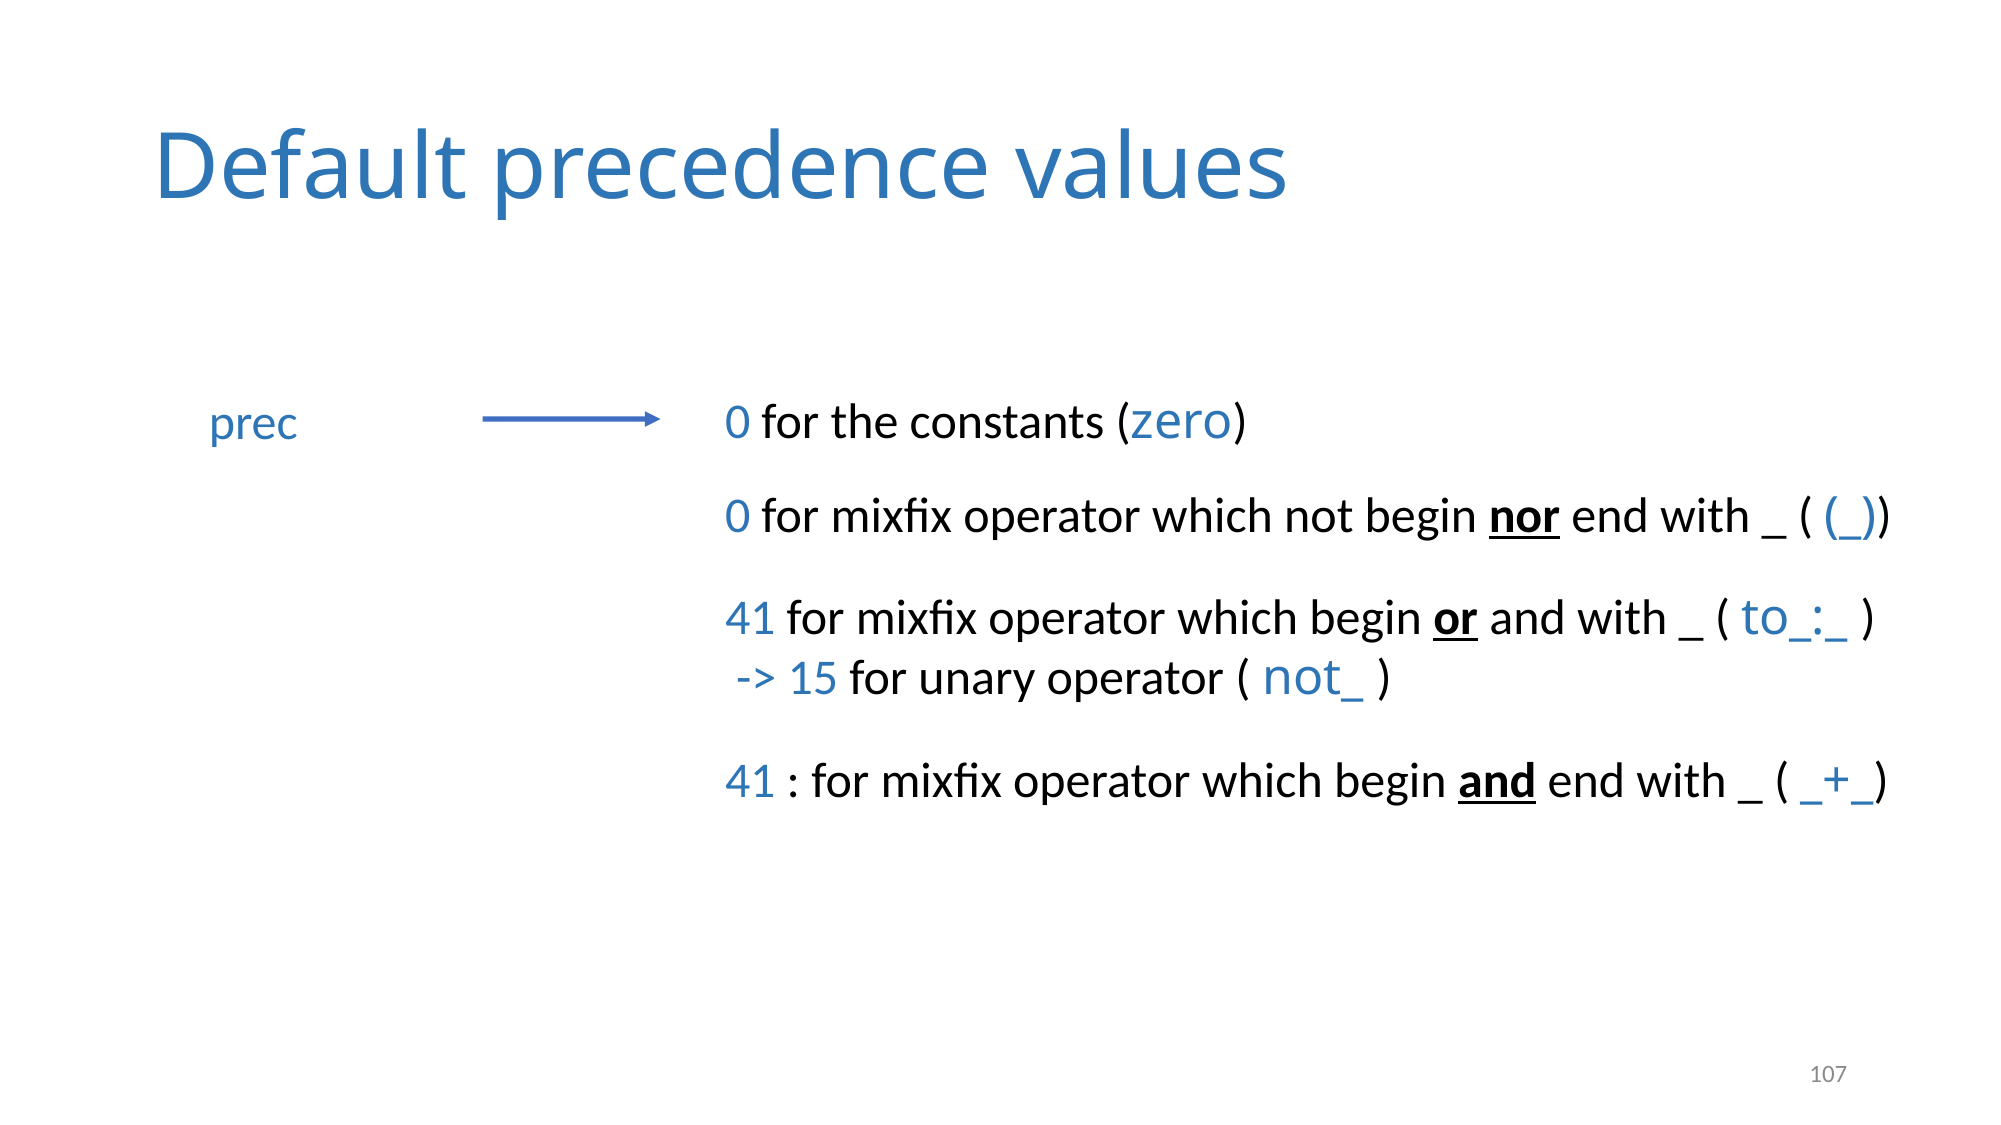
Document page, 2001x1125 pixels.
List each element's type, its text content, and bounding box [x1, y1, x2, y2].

text_box 1 [1412, 1042, 1863, 1103]
text_box [482, 412, 661, 426]
text_box 41 : for mixfix operator which begin and end with _ ( _+_) [710, 772, 1981, 875]
text_box 0 for mixfix operator which not begin nor end with _ ( (_)) [710, 474, 2000, 610]
text_box Default precedence values [137, 59, 1863, 278]
text_box 0 for the constants (zero) [710, 381, 1901, 457]
text_box 41 for mixfix operator which begin or and with _ ( to_:_ ) -> 15 for unary operator ( not_ ) [710, 577, 1981, 772]
text_box prec [193, 382, 434, 457]
